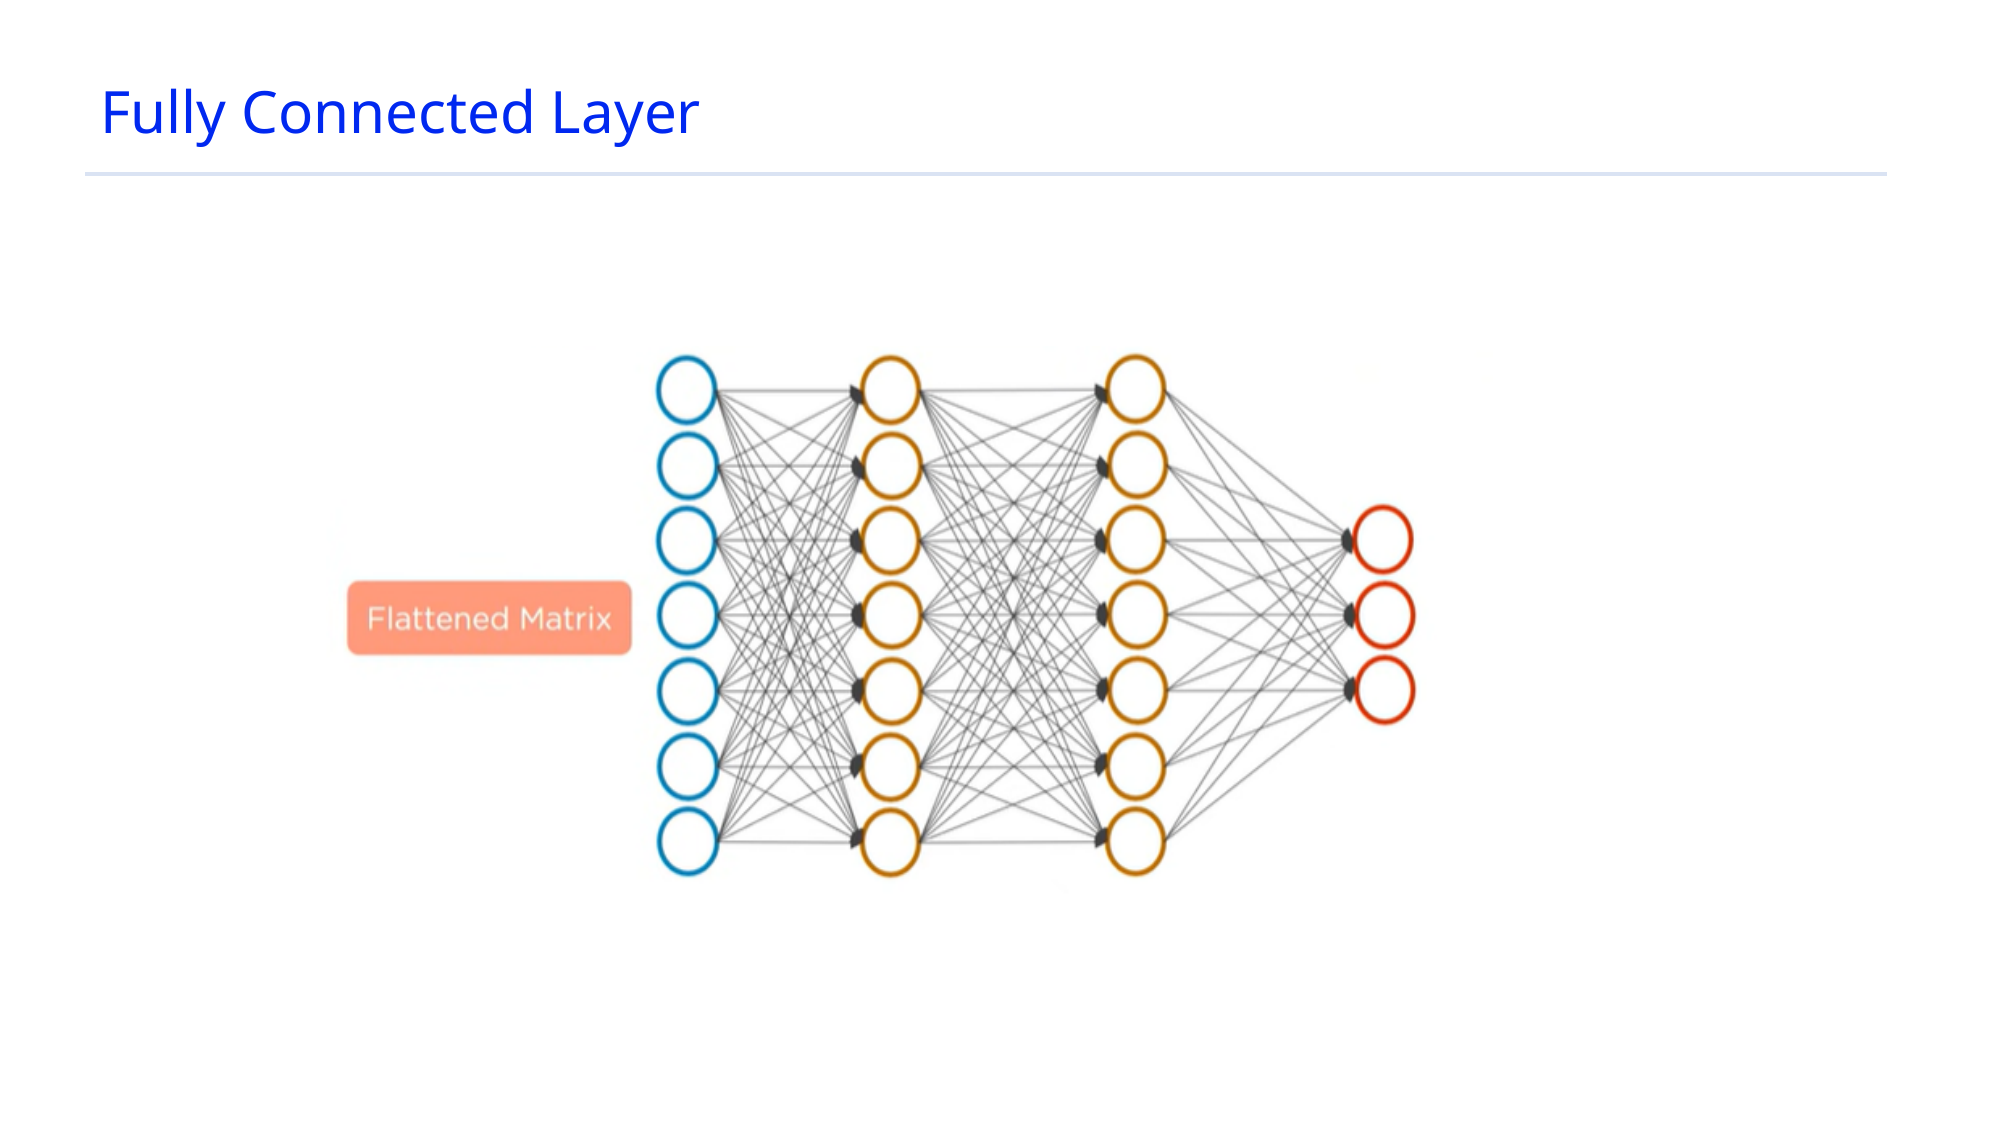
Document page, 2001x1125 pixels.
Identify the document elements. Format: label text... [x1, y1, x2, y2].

picture [326, 346, 1493, 951]
title Fully Connected Layer [85, 48, 1214, 154]
